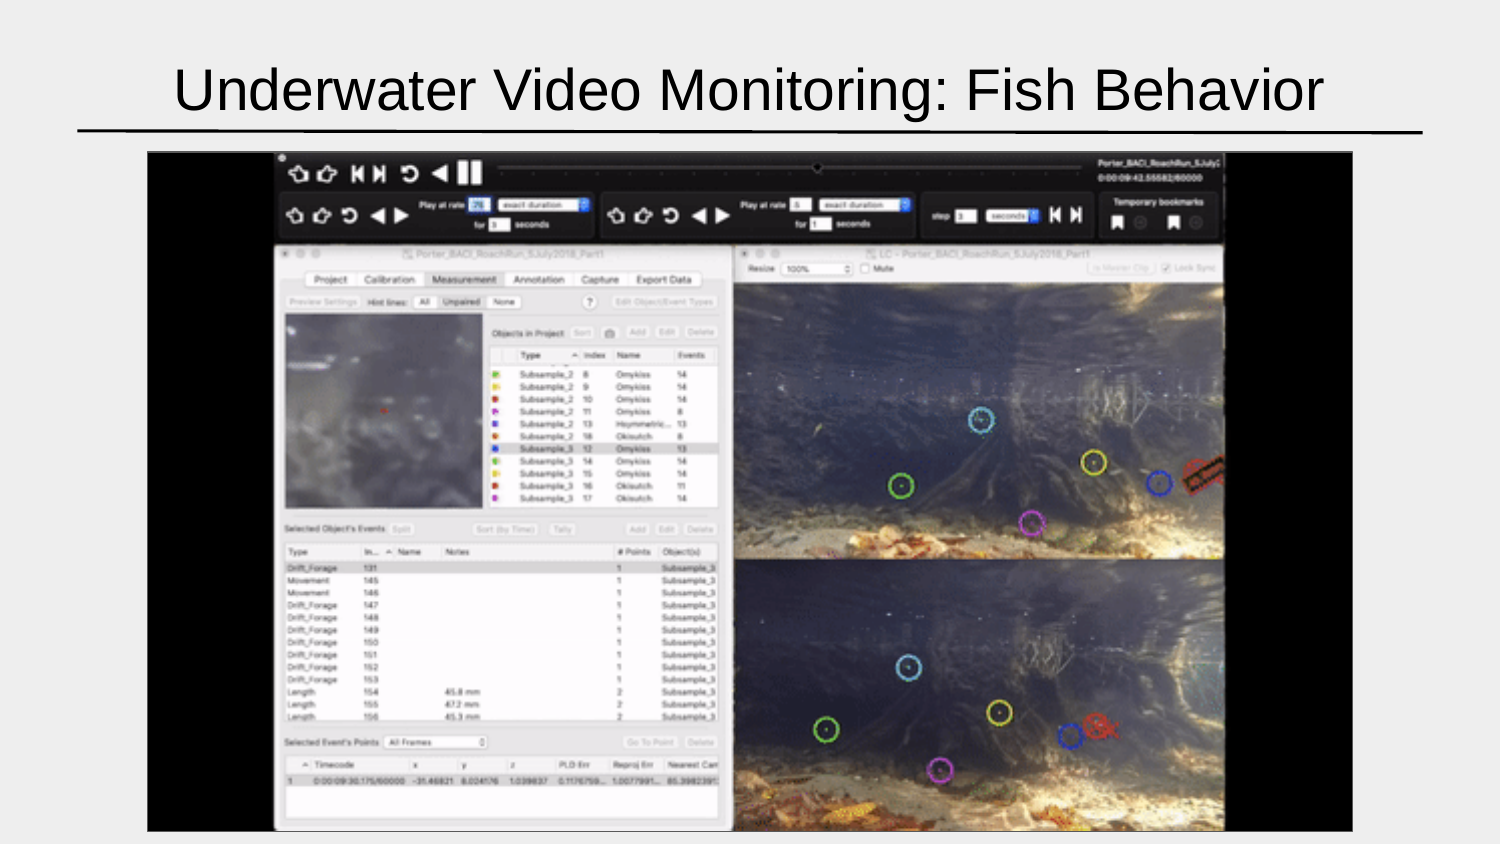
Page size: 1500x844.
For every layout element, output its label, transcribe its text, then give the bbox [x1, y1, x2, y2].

picture [147, 152, 1353, 832]
title Underwater Video Monitoring: Fish Behavior [51, 36, 1449, 131]
